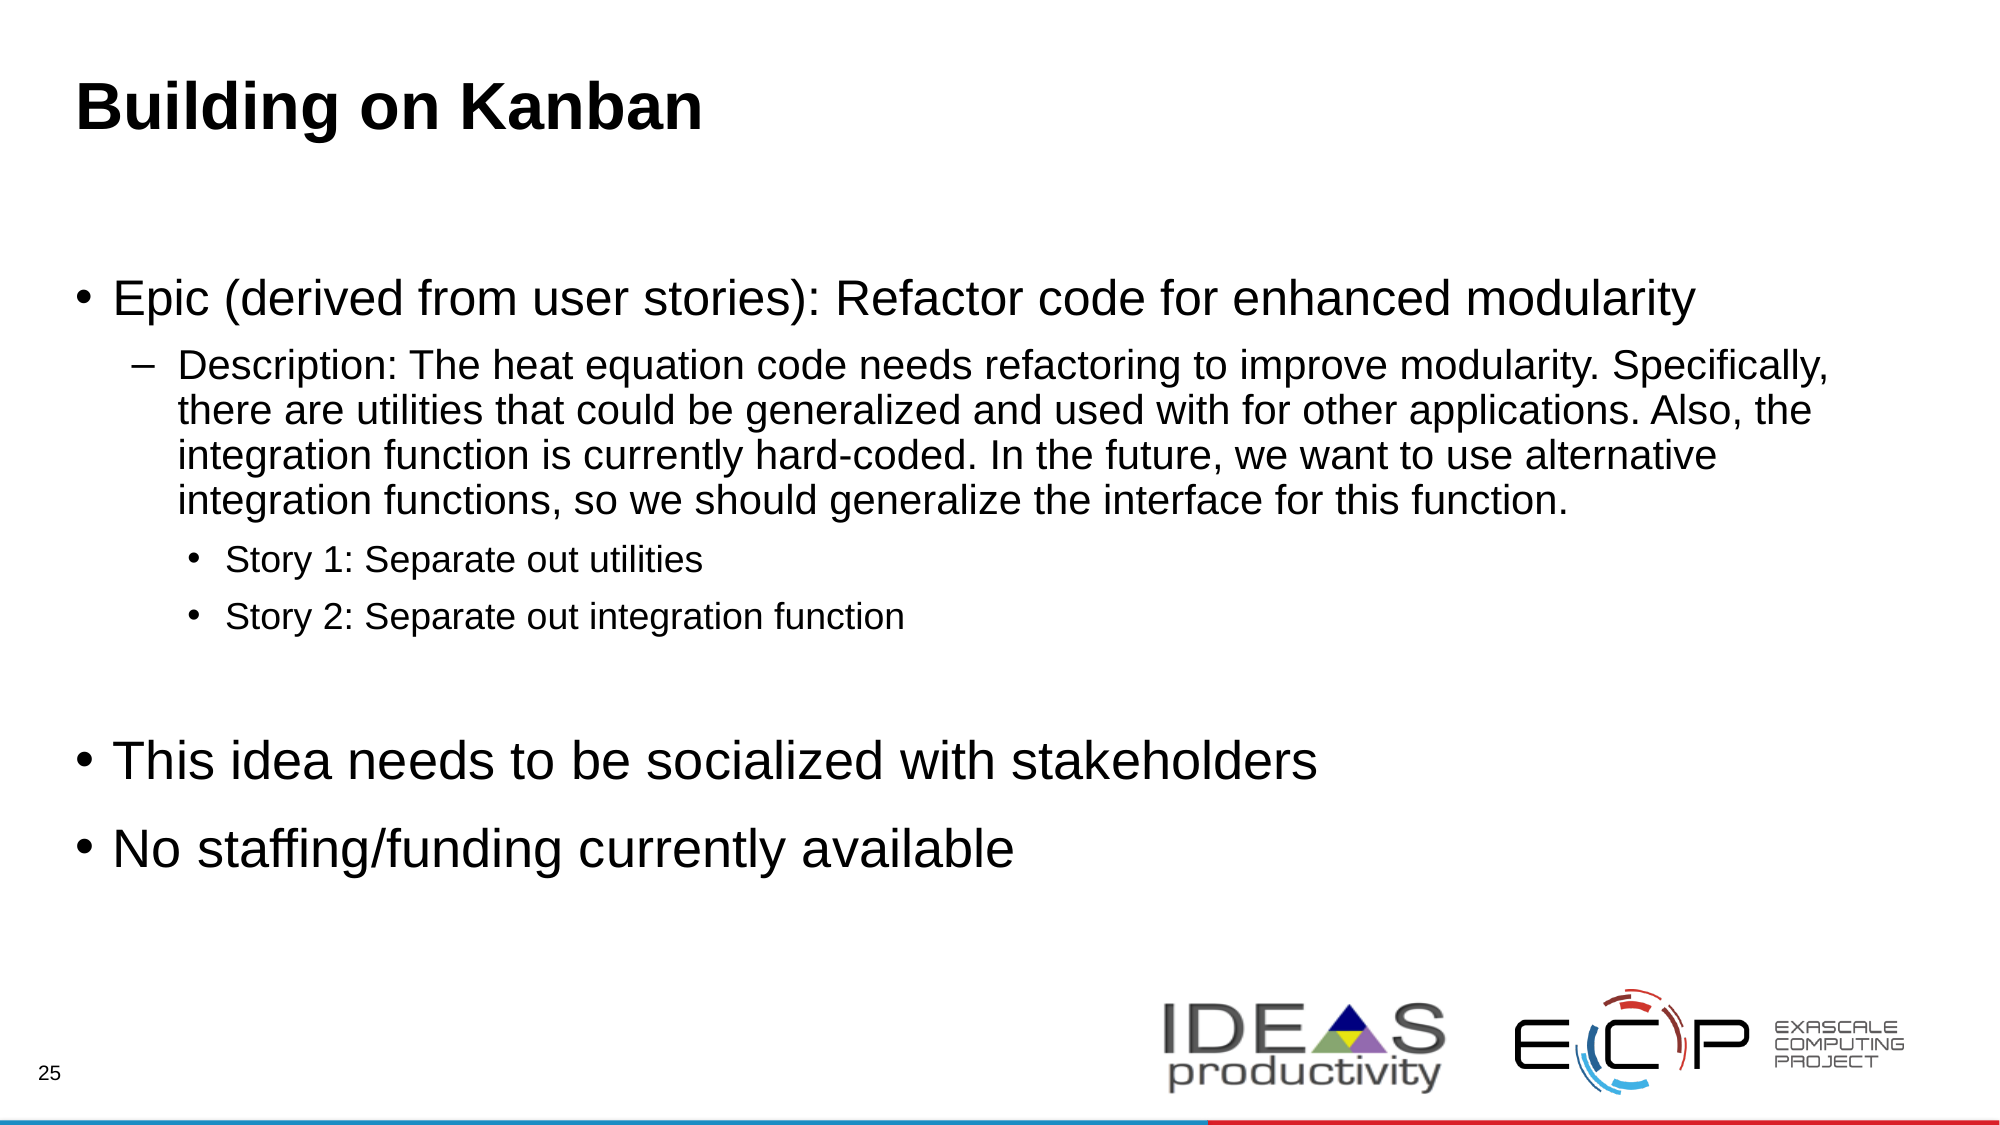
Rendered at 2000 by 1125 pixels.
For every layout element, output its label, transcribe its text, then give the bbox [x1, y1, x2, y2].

picture [1152, 995, 1456, 1101]
title Building on Kanban [59, 67, 1926, 152]
picture [1515, 989, 1904, 1095]
list Epic (derived from user stories): Refactor code for enhanced modularity Description: The heat equation code needs refactoring to improve modularity. Specifically, there are utilities that could be generalized and used with for other applications. Also, the integration function is currently hard-coded. In the future, we want to use alternative integration functions, so we should generalize the interface for this function. Story 1: Separate out utilities Story 2: Separate out integration function This idea needs to be socialized with stakeholders No staffing/funding currently available [59, 264, 1926, 930]
